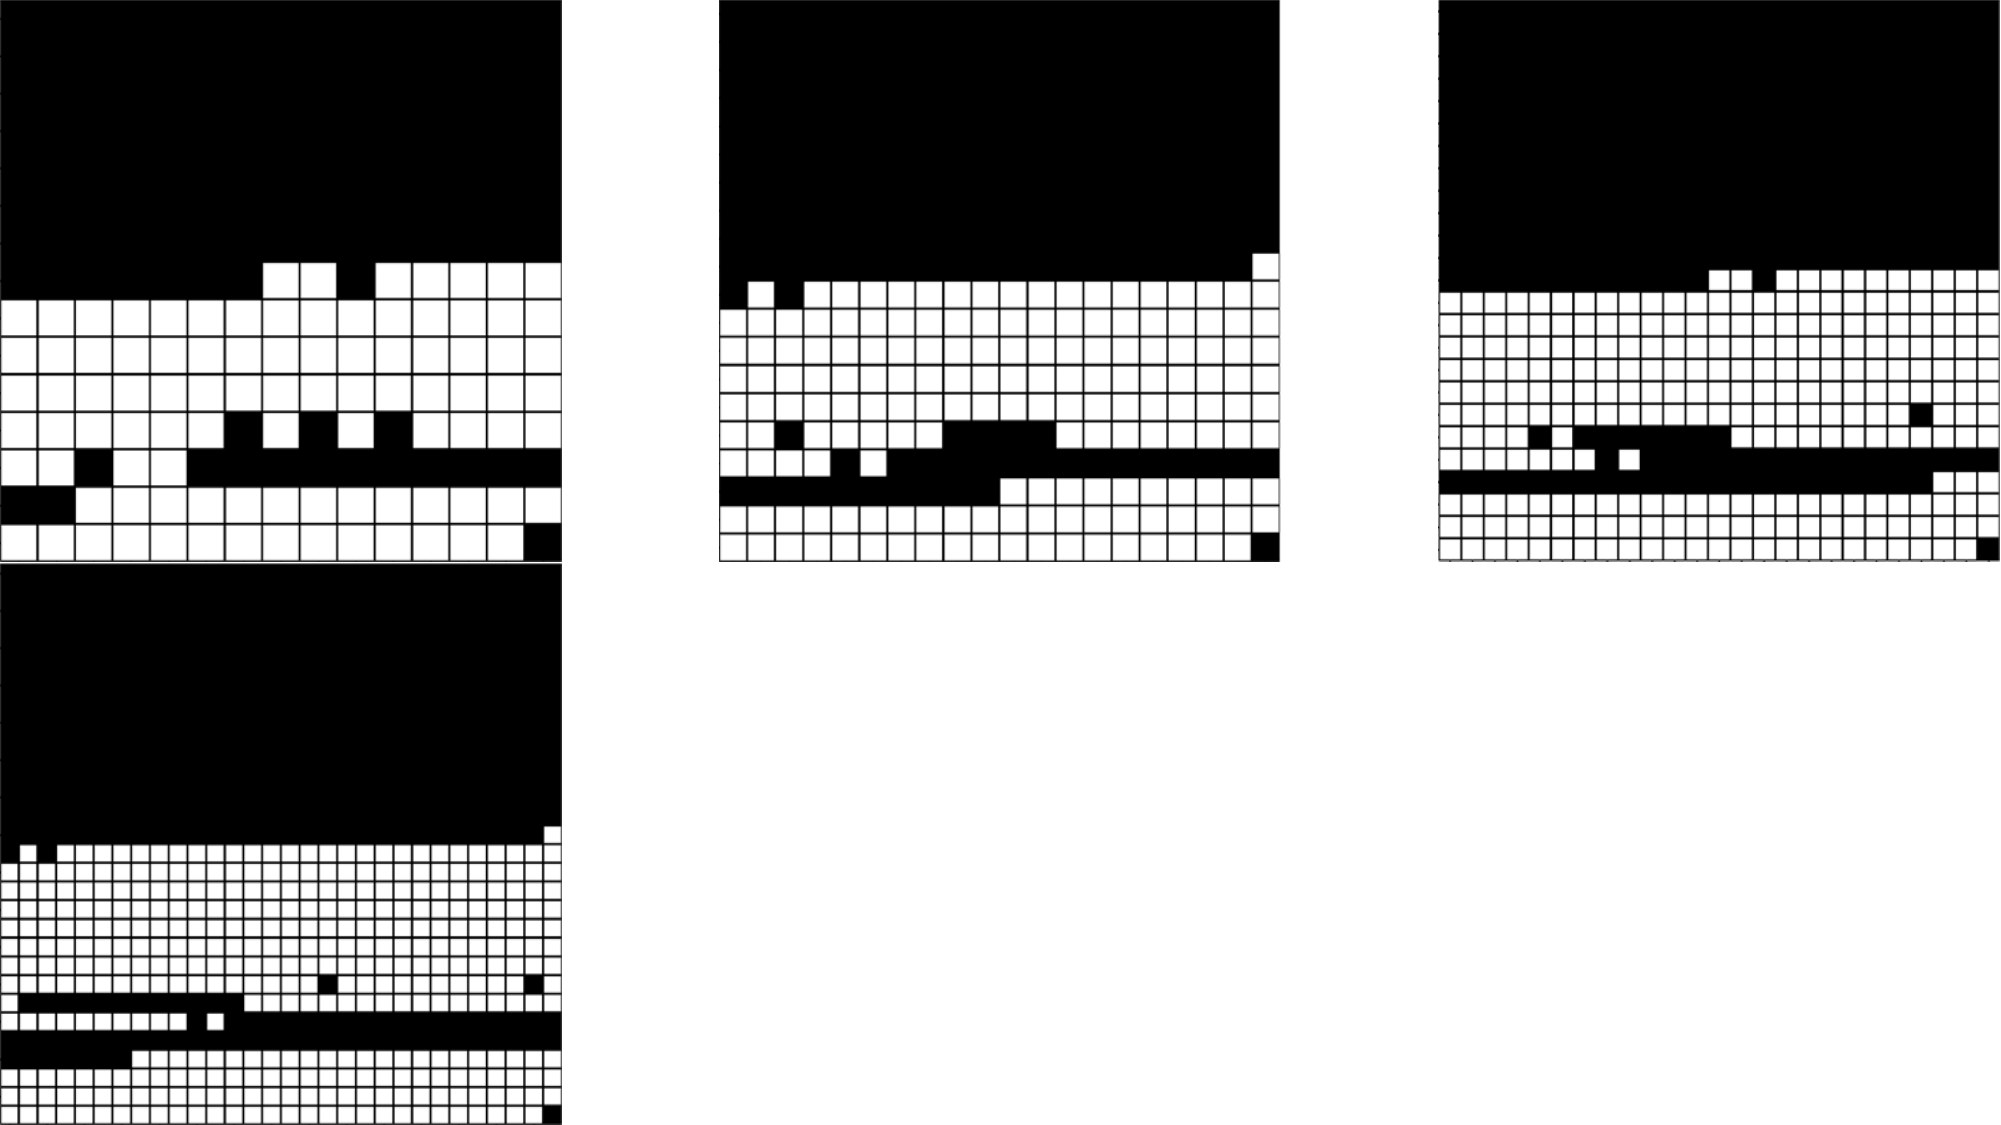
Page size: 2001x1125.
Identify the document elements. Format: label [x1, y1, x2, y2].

picture [1438, 0, 2000, 562]
picture [0, 563, 562, 1125]
picture [719, 0, 1281, 562]
picture [0, 0, 562, 562]
